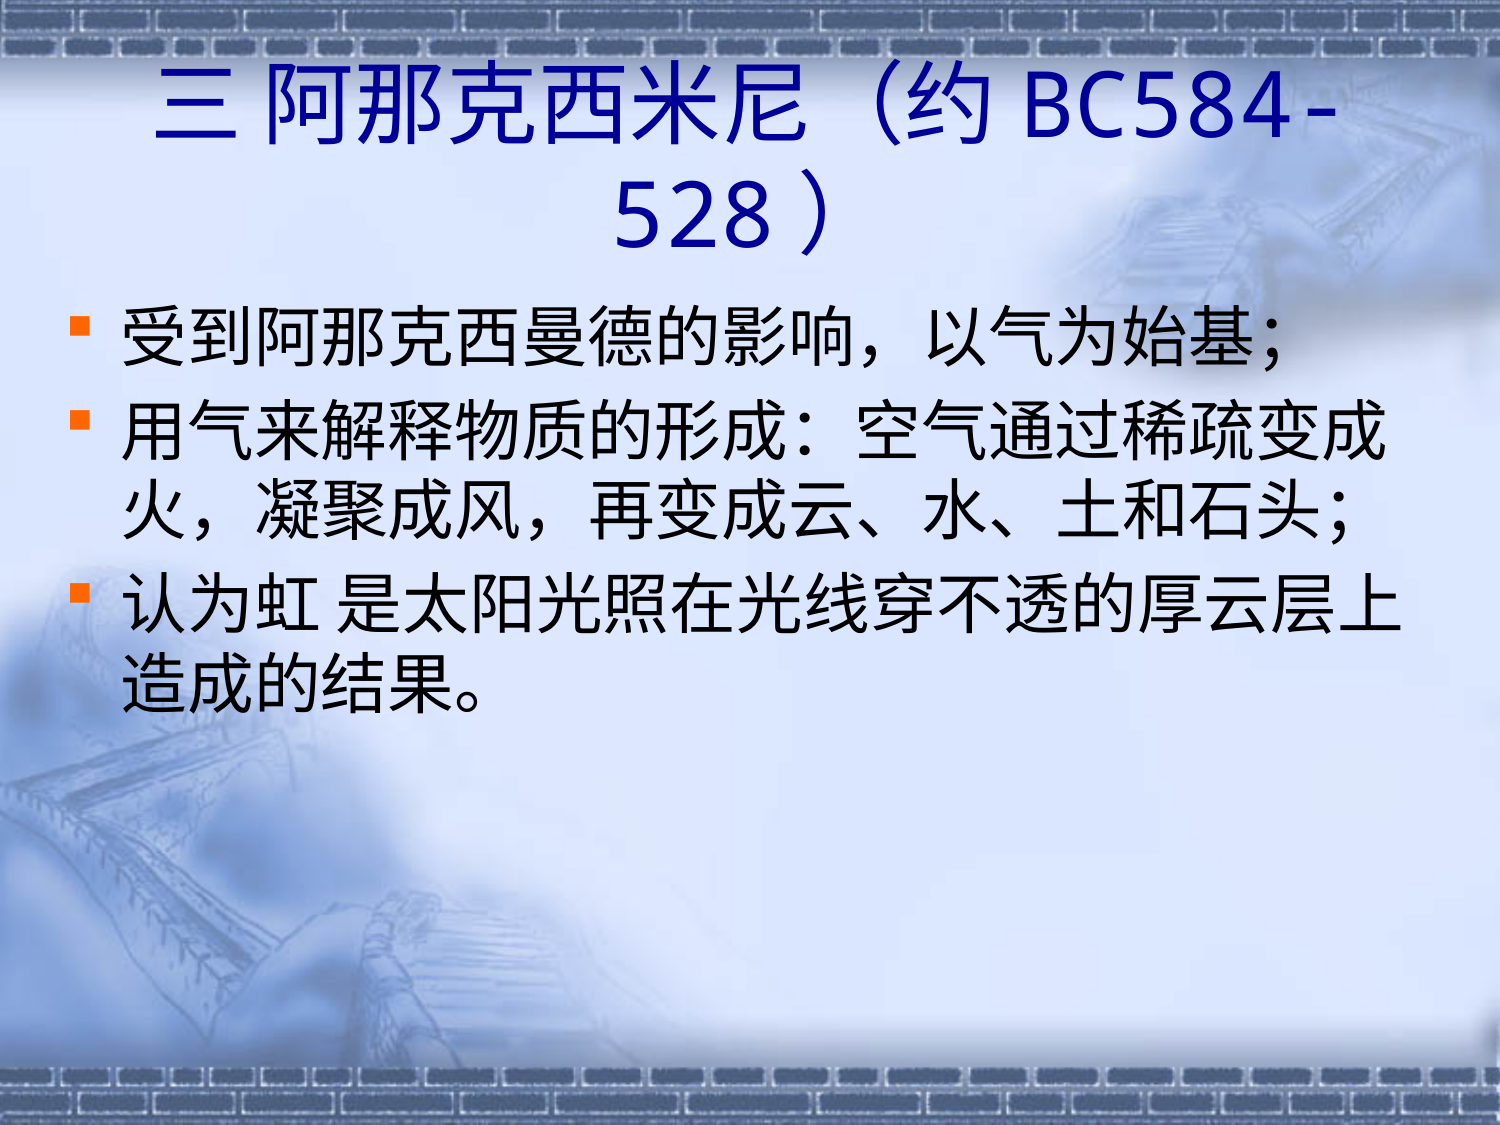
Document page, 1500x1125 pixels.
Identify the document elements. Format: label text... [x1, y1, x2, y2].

picture [0, 0, 1500, 1125]
list 受到阿那克西曼德的影响，以气为始基； 用气来解释物质的形成：空气通过稀疏变成火，凝聚成风，再变成云、水、土和石头； 认为虹 是太阳光照在光线穿不透的厚云层上造成的结果。 [49, 287, 1451, 988]
title 三 阿那克西米尼（约BC584-528） [49, 62, 1451, 250]
